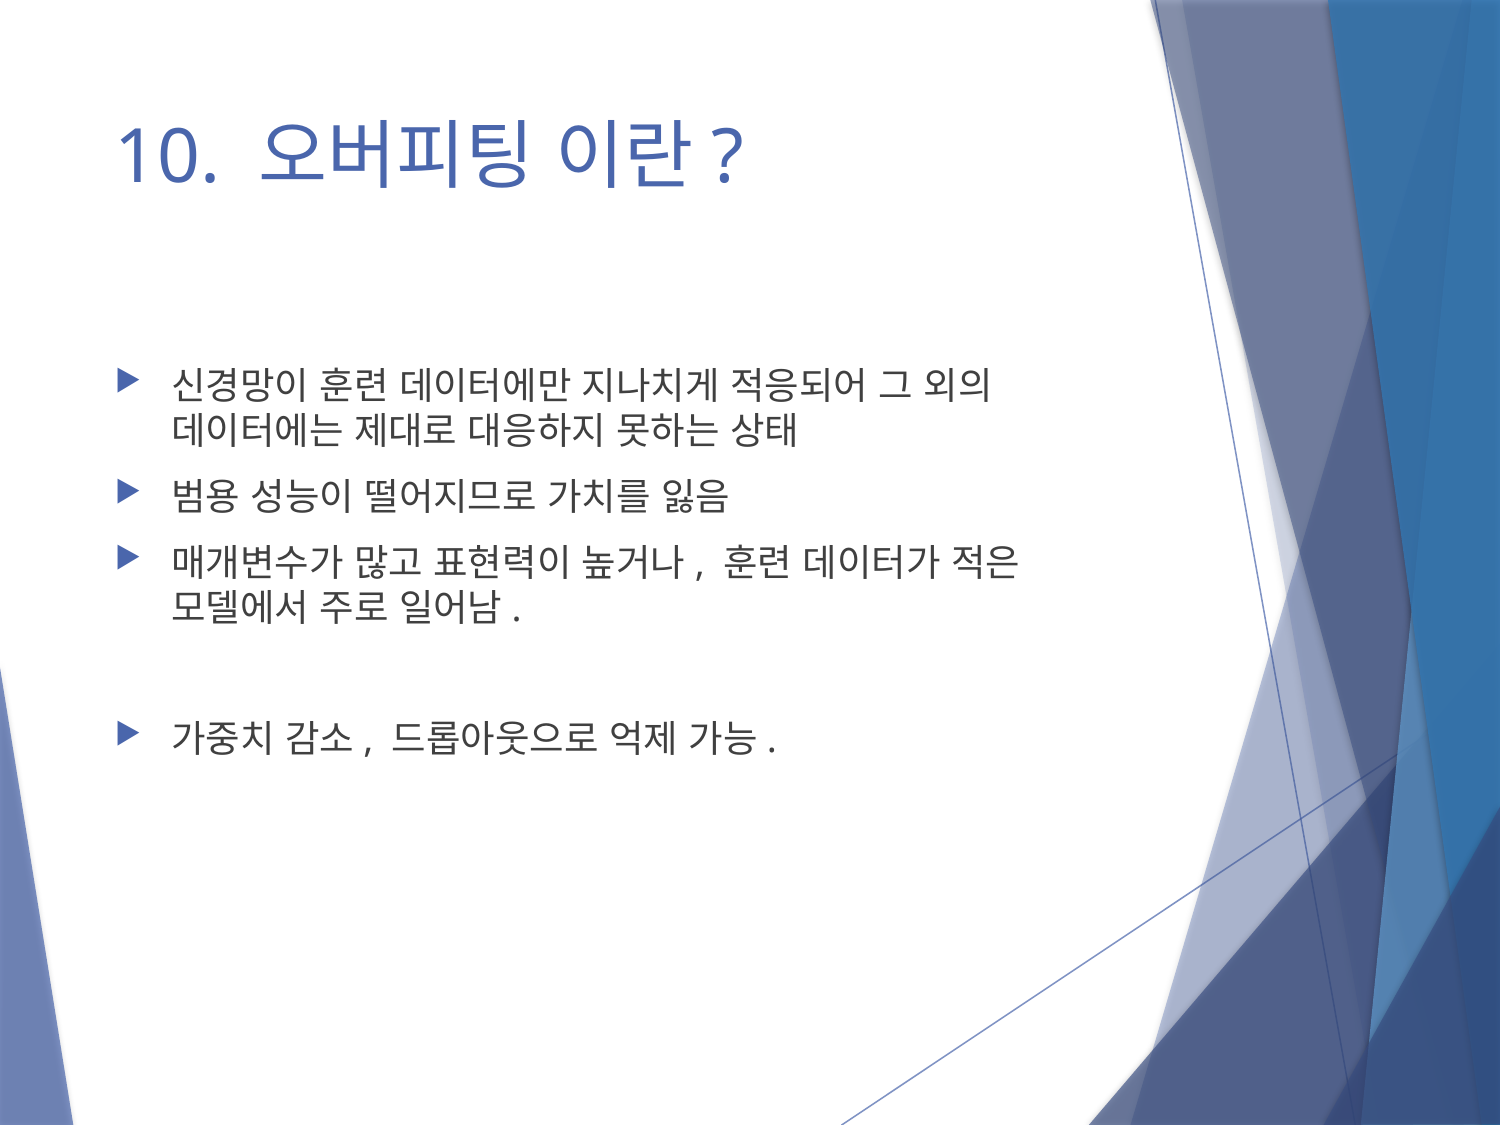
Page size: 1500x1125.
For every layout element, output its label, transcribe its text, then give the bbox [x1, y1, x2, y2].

title 10. 오버피팅 이란? [99, 99, 1142, 317]
list 신경망이 훈련 데이터에만 지나치게 적응되어 그 외의 데이터에는 제대로 대응하지 못하는 상태 범용 성능이 떨어지므로 가치를 잃음 매개변수가 많고 표현력이 높거나, 훈련 데이터가 적은 모델에서 주로 일어남. 가중치 감소, 드롭아웃으로 억제 가능. [99, 354, 1142, 992]
